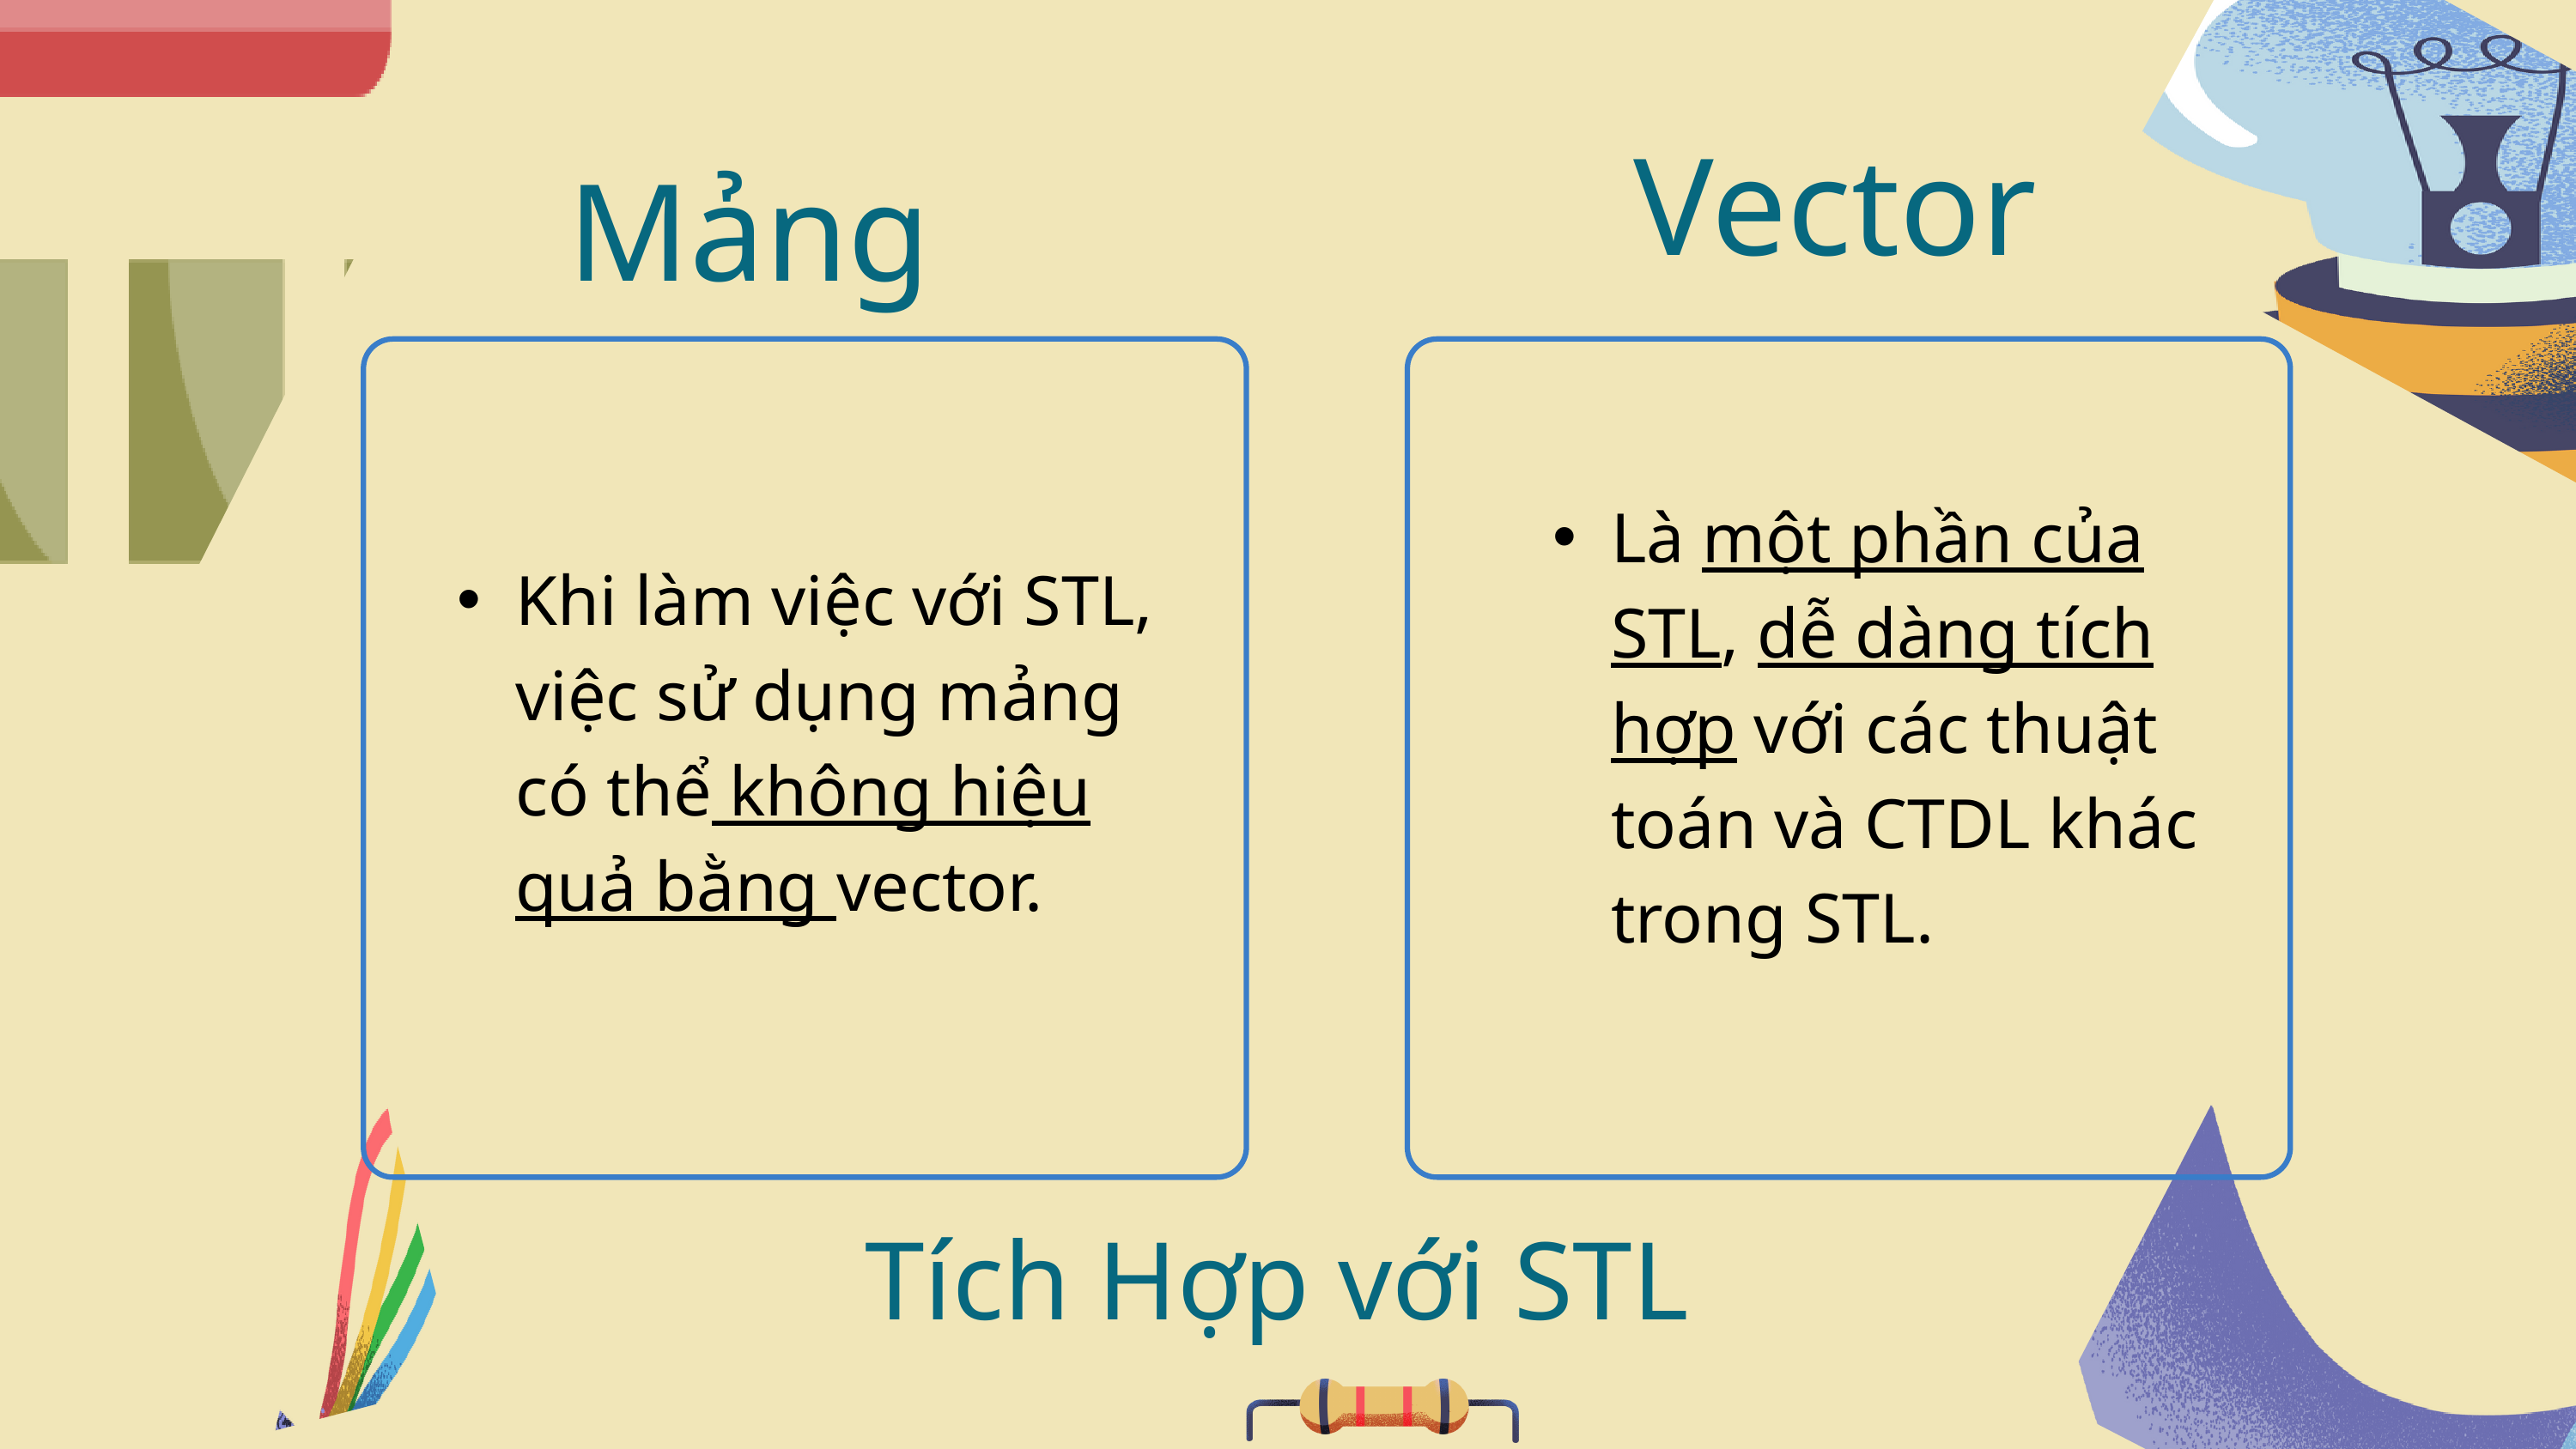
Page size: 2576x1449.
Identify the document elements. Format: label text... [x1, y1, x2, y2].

text_box Vector [1633, 121, 2227, 282]
text_box [2057, 1342, 2576, 1449]
text_box Mảng [568, 147, 1042, 308]
text_box [2148, 0, 2576, 483]
text_box [0, 991, 459, 1449]
text_box Tích Hợp với STL [865, 1212, 2576, 1342]
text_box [362, 338, 1247, 1178]
text_box [0, 0, 485, 670]
text_box [1246, 1379, 1519, 1444]
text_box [1406, 338, 2291, 1178]
text_box [2155, 1115, 2481, 1212]
